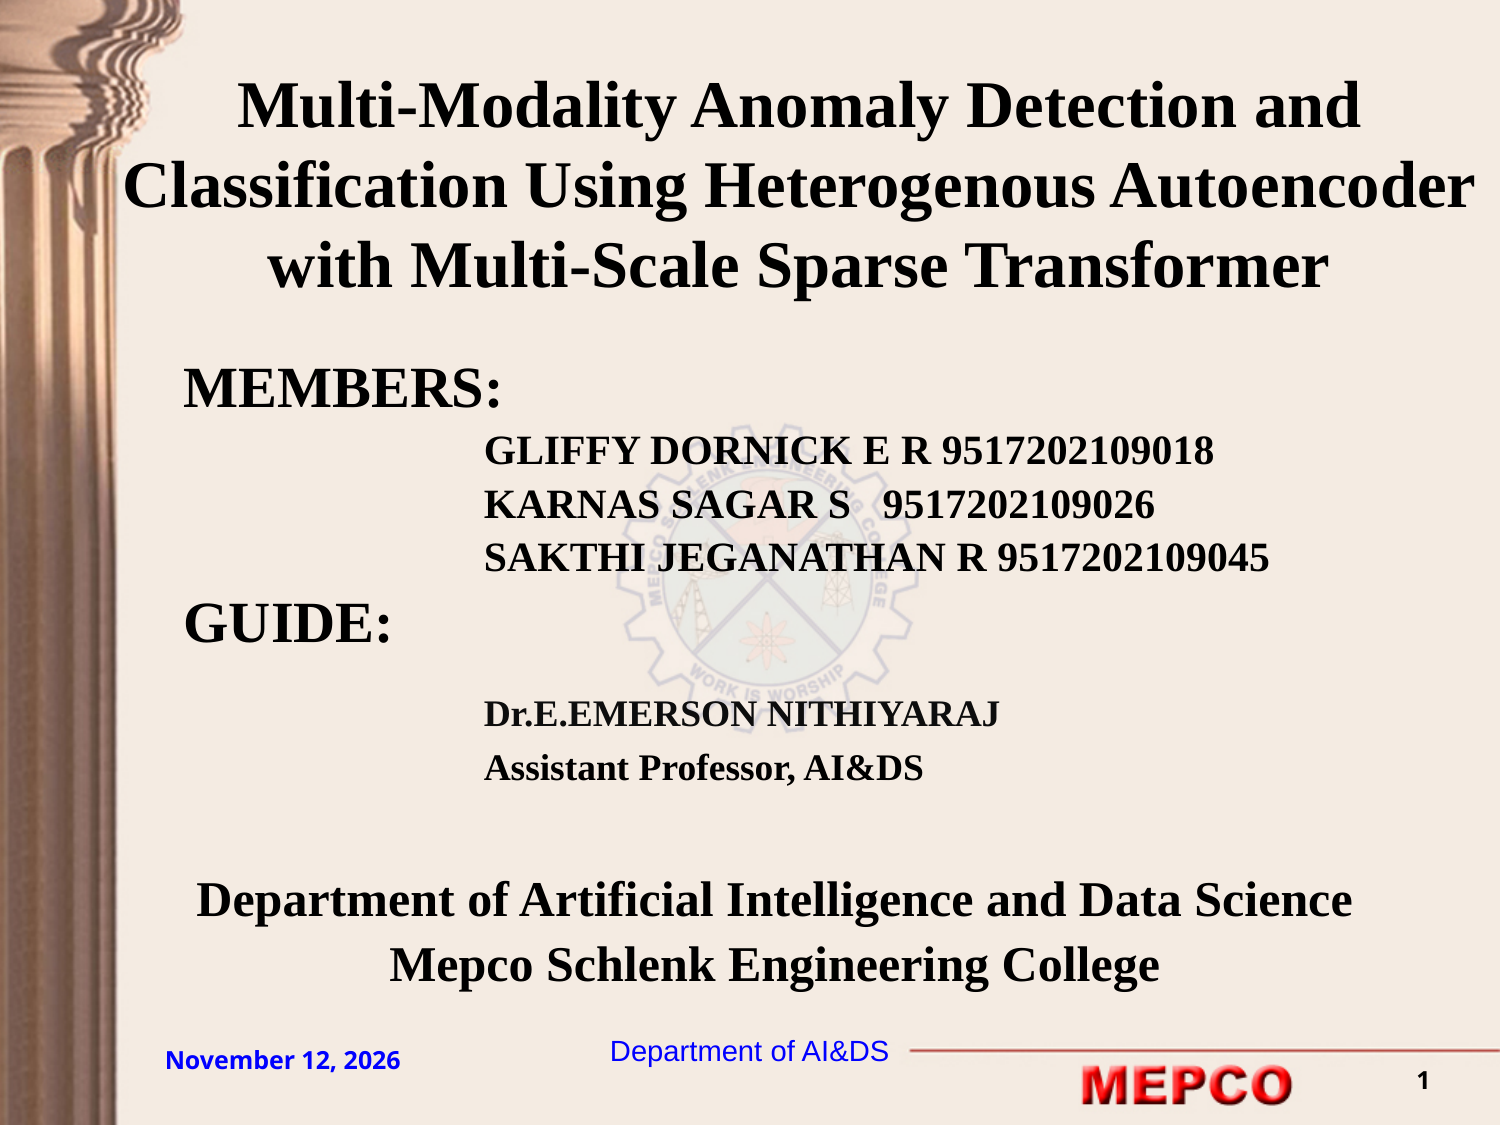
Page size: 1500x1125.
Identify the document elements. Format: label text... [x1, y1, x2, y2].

picture [0, 0, 1500, 1125]
list MEMBERS: GLIFFY DORNICK E R 9517202109018 KARNAS SAGAR S 9517202109026 SAKTHI JEGANATHAN R 9517202109045 GUIDE: Dr.E.EMERSON NITHIYARAJ Assistant Professor, AI&DS Department of Artificial Intelligence and Data Science Mepco Schlenk Engineering College [112, 349, 1438, 1026]
title Multi-Modality Anomaly Detection and Classification Using Heterogenous Autoencoder with Multi-Scale Sparse Transformer [99, 49, 1500, 313]
footer Department of AI&DS [512, 1026, 988, 1101]
